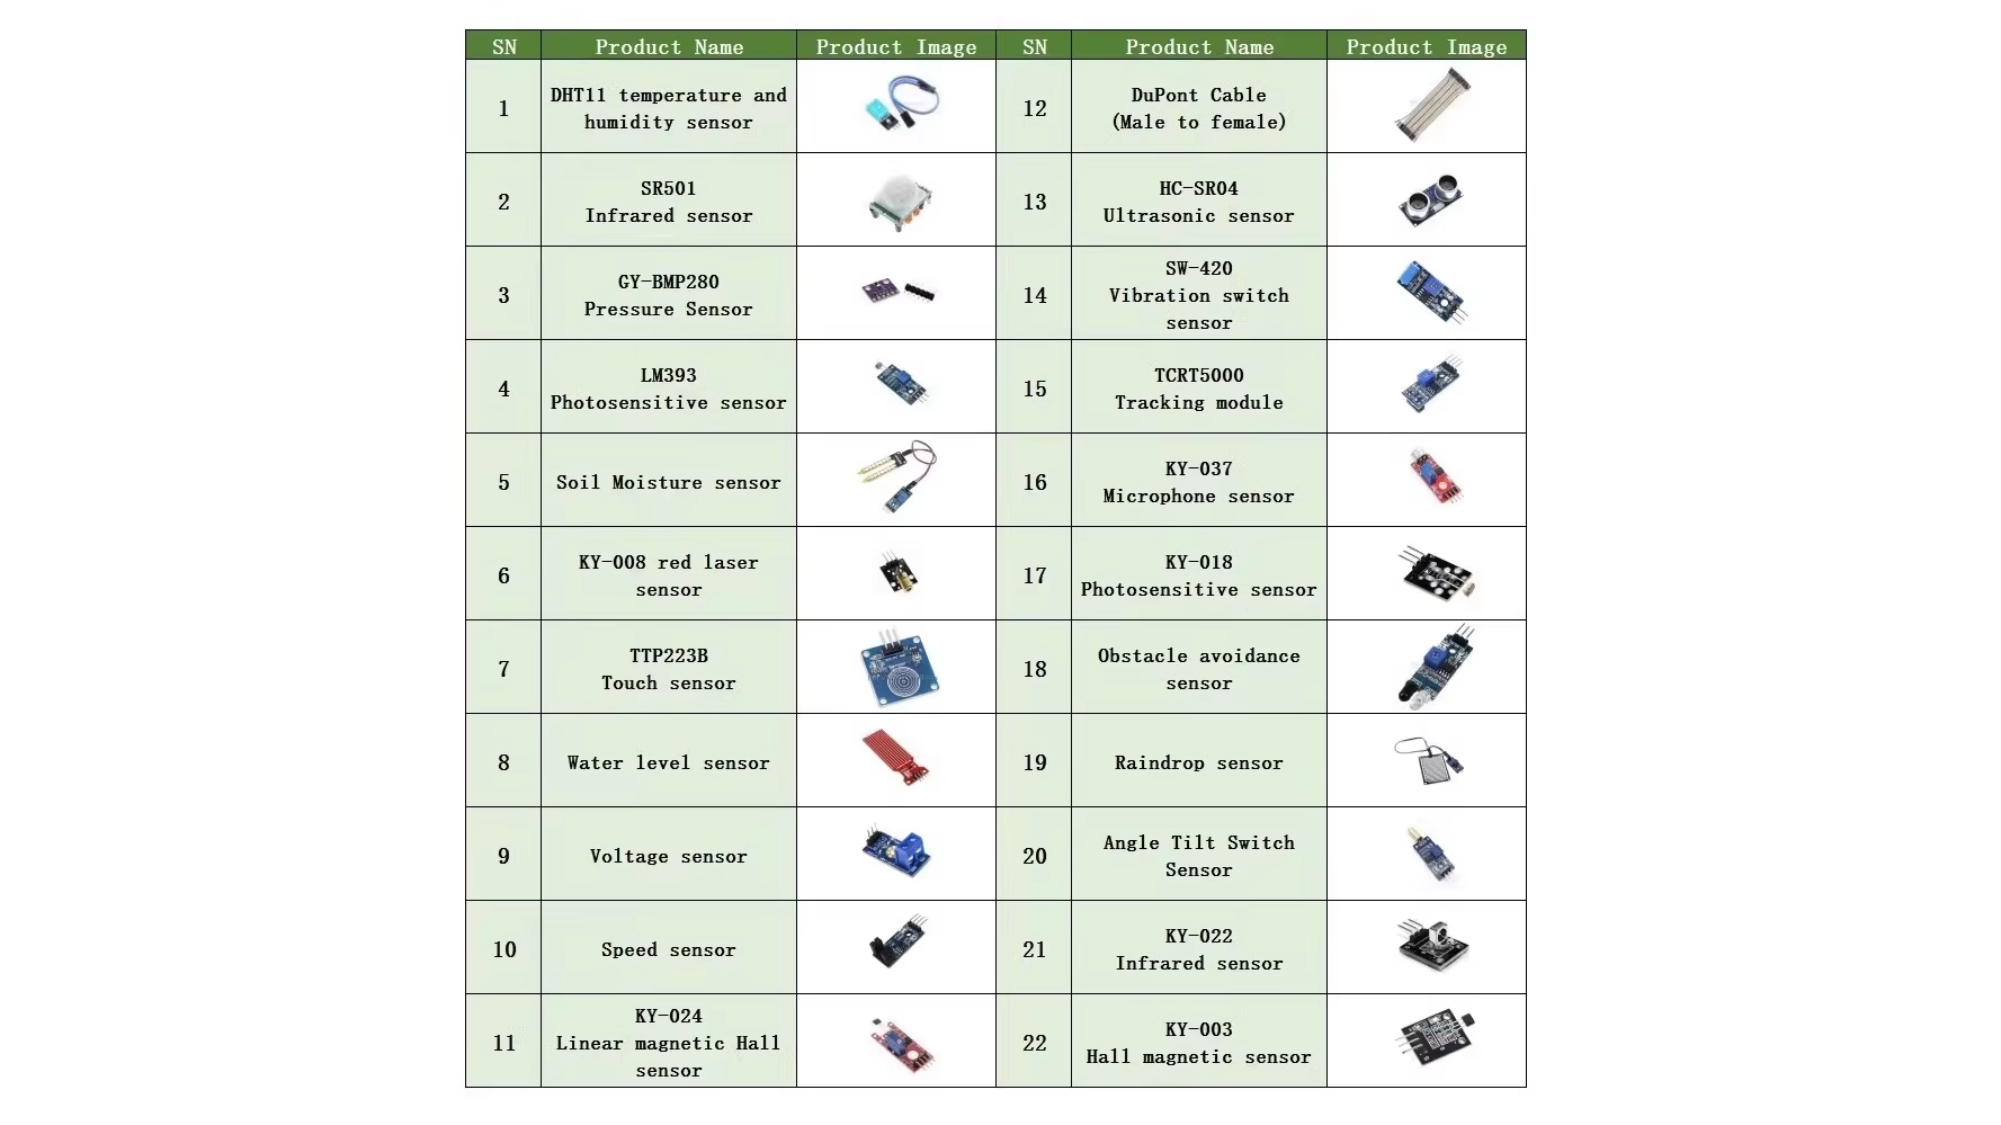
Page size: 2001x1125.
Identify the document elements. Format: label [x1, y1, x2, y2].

picture [437, 0, 1563, 1125]
